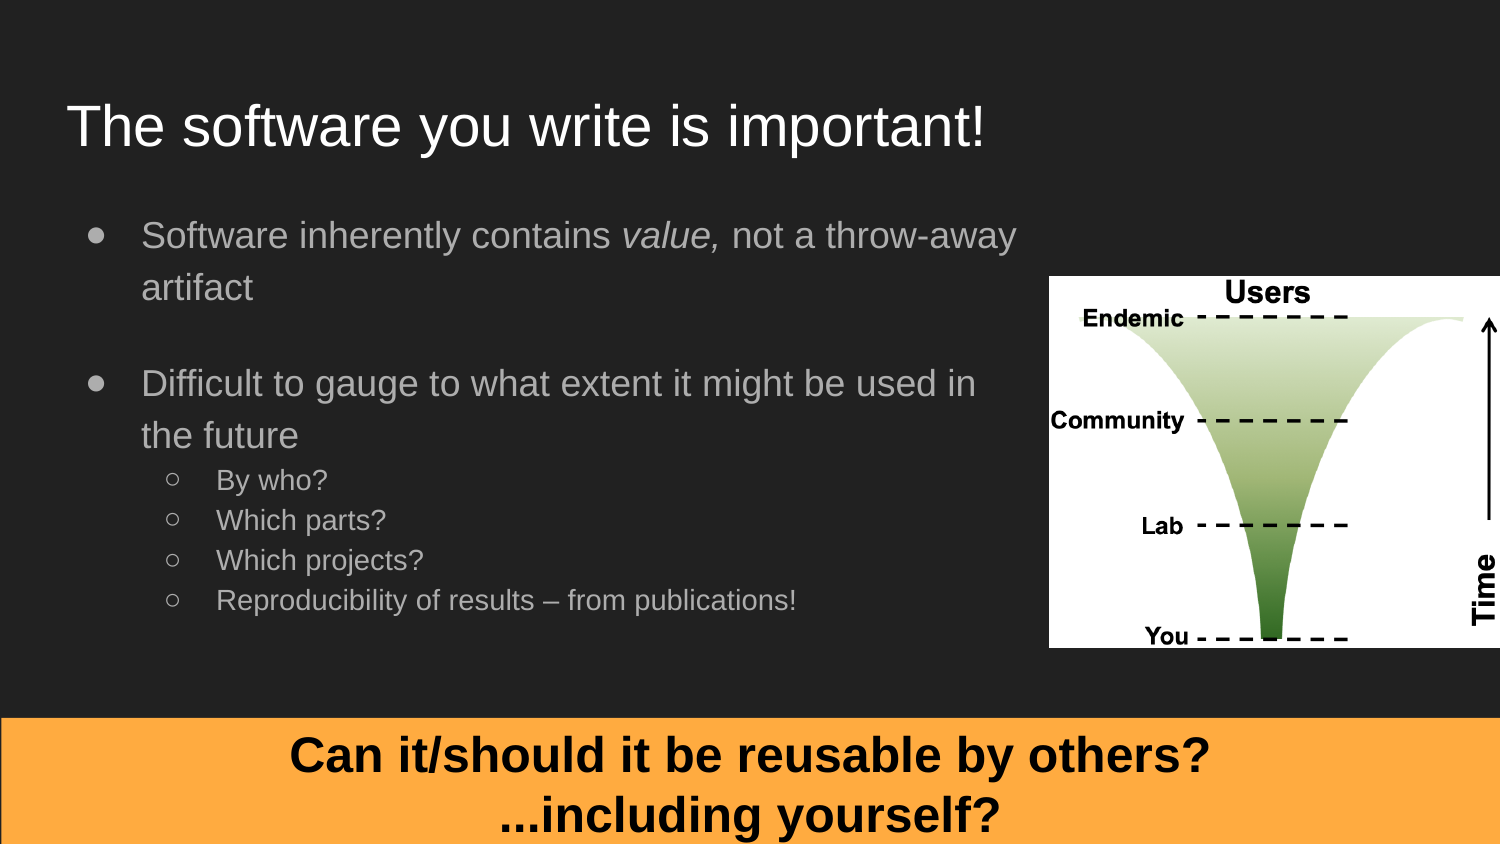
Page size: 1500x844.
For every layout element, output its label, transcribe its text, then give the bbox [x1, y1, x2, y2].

picture [1049, 276, 1500, 648]
title The software you write is important! [51, 72, 1449, 167]
list Software inherently contains value, not a throw-away artifact Difficult to gauge to what extent it might be used in the future By who? Which parts? Which projects? Reproducibility of results – from publications! [51, 189, 1039, 622]
text_box Can it/should it be reusable by others? ...including yourself? [1, 717, 1500, 844]
